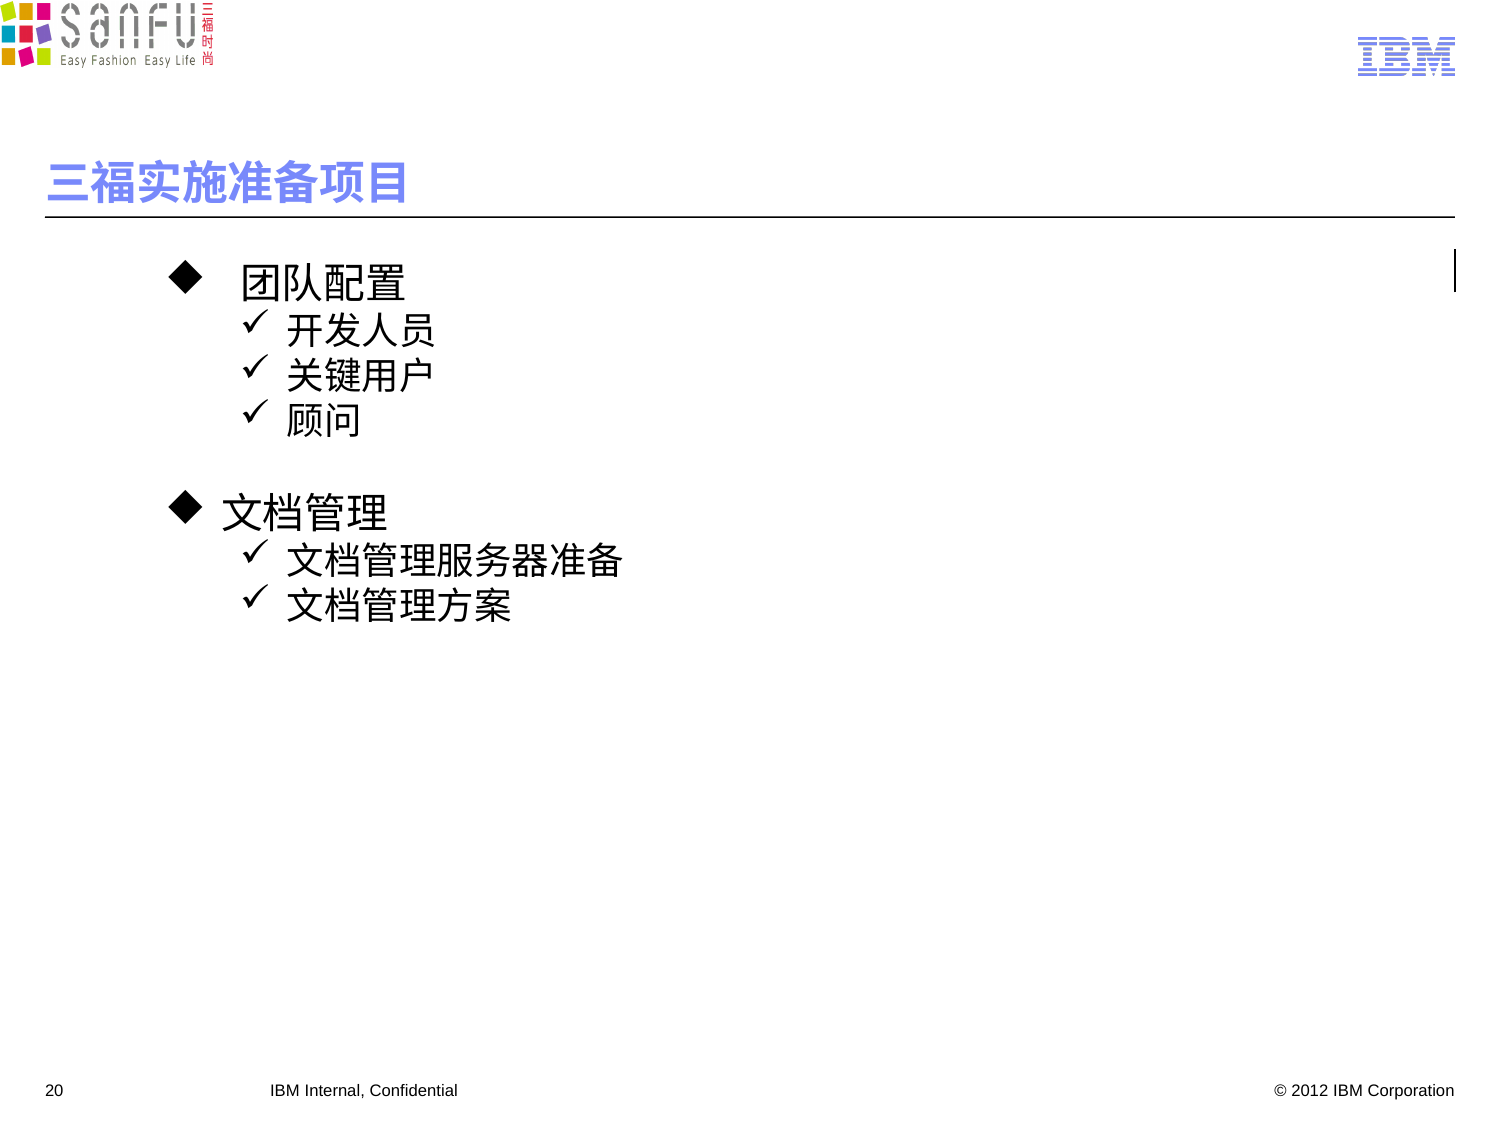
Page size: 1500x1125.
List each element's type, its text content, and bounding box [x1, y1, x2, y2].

slide_number 20 [29, 1072, 91, 1103]
text_box 团队配置 开发人员 关键用户 顾问 文档管理 文档管理服务器准备 文档管理方案 [149, 249, 1288, 770]
picture [1358, 37, 1455, 76]
picture [0, 1, 213, 68]
footer IBM Internal, Confidential [254, 1072, 1231, 1103]
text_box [162, 312, 1207, 401]
title 三福实施准备项目 [29, 111, 1456, 218]
